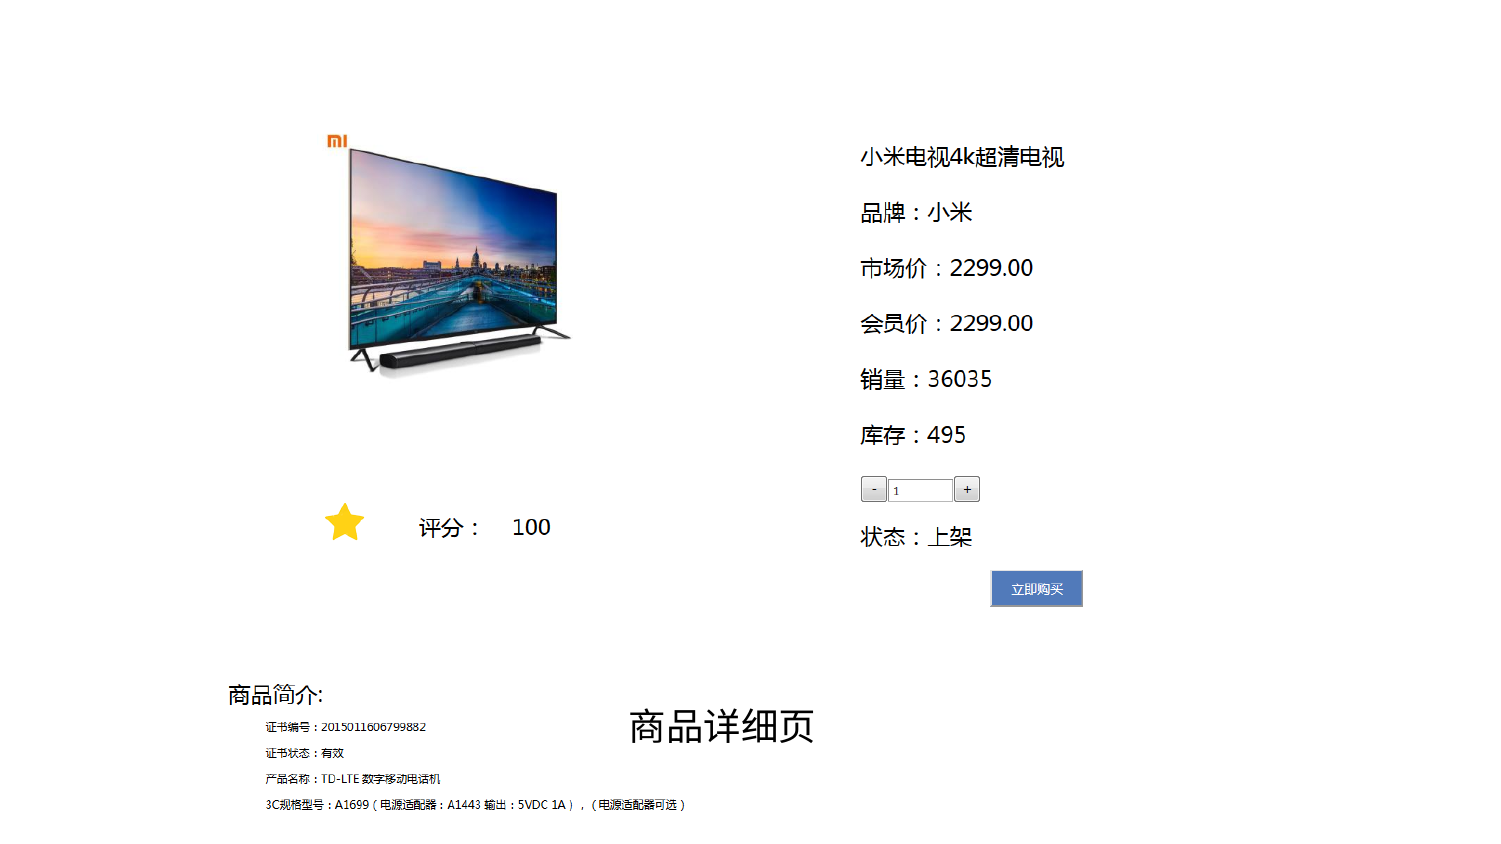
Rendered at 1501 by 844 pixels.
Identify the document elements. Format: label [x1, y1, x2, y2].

picture [33, 0, 1357, 825]
